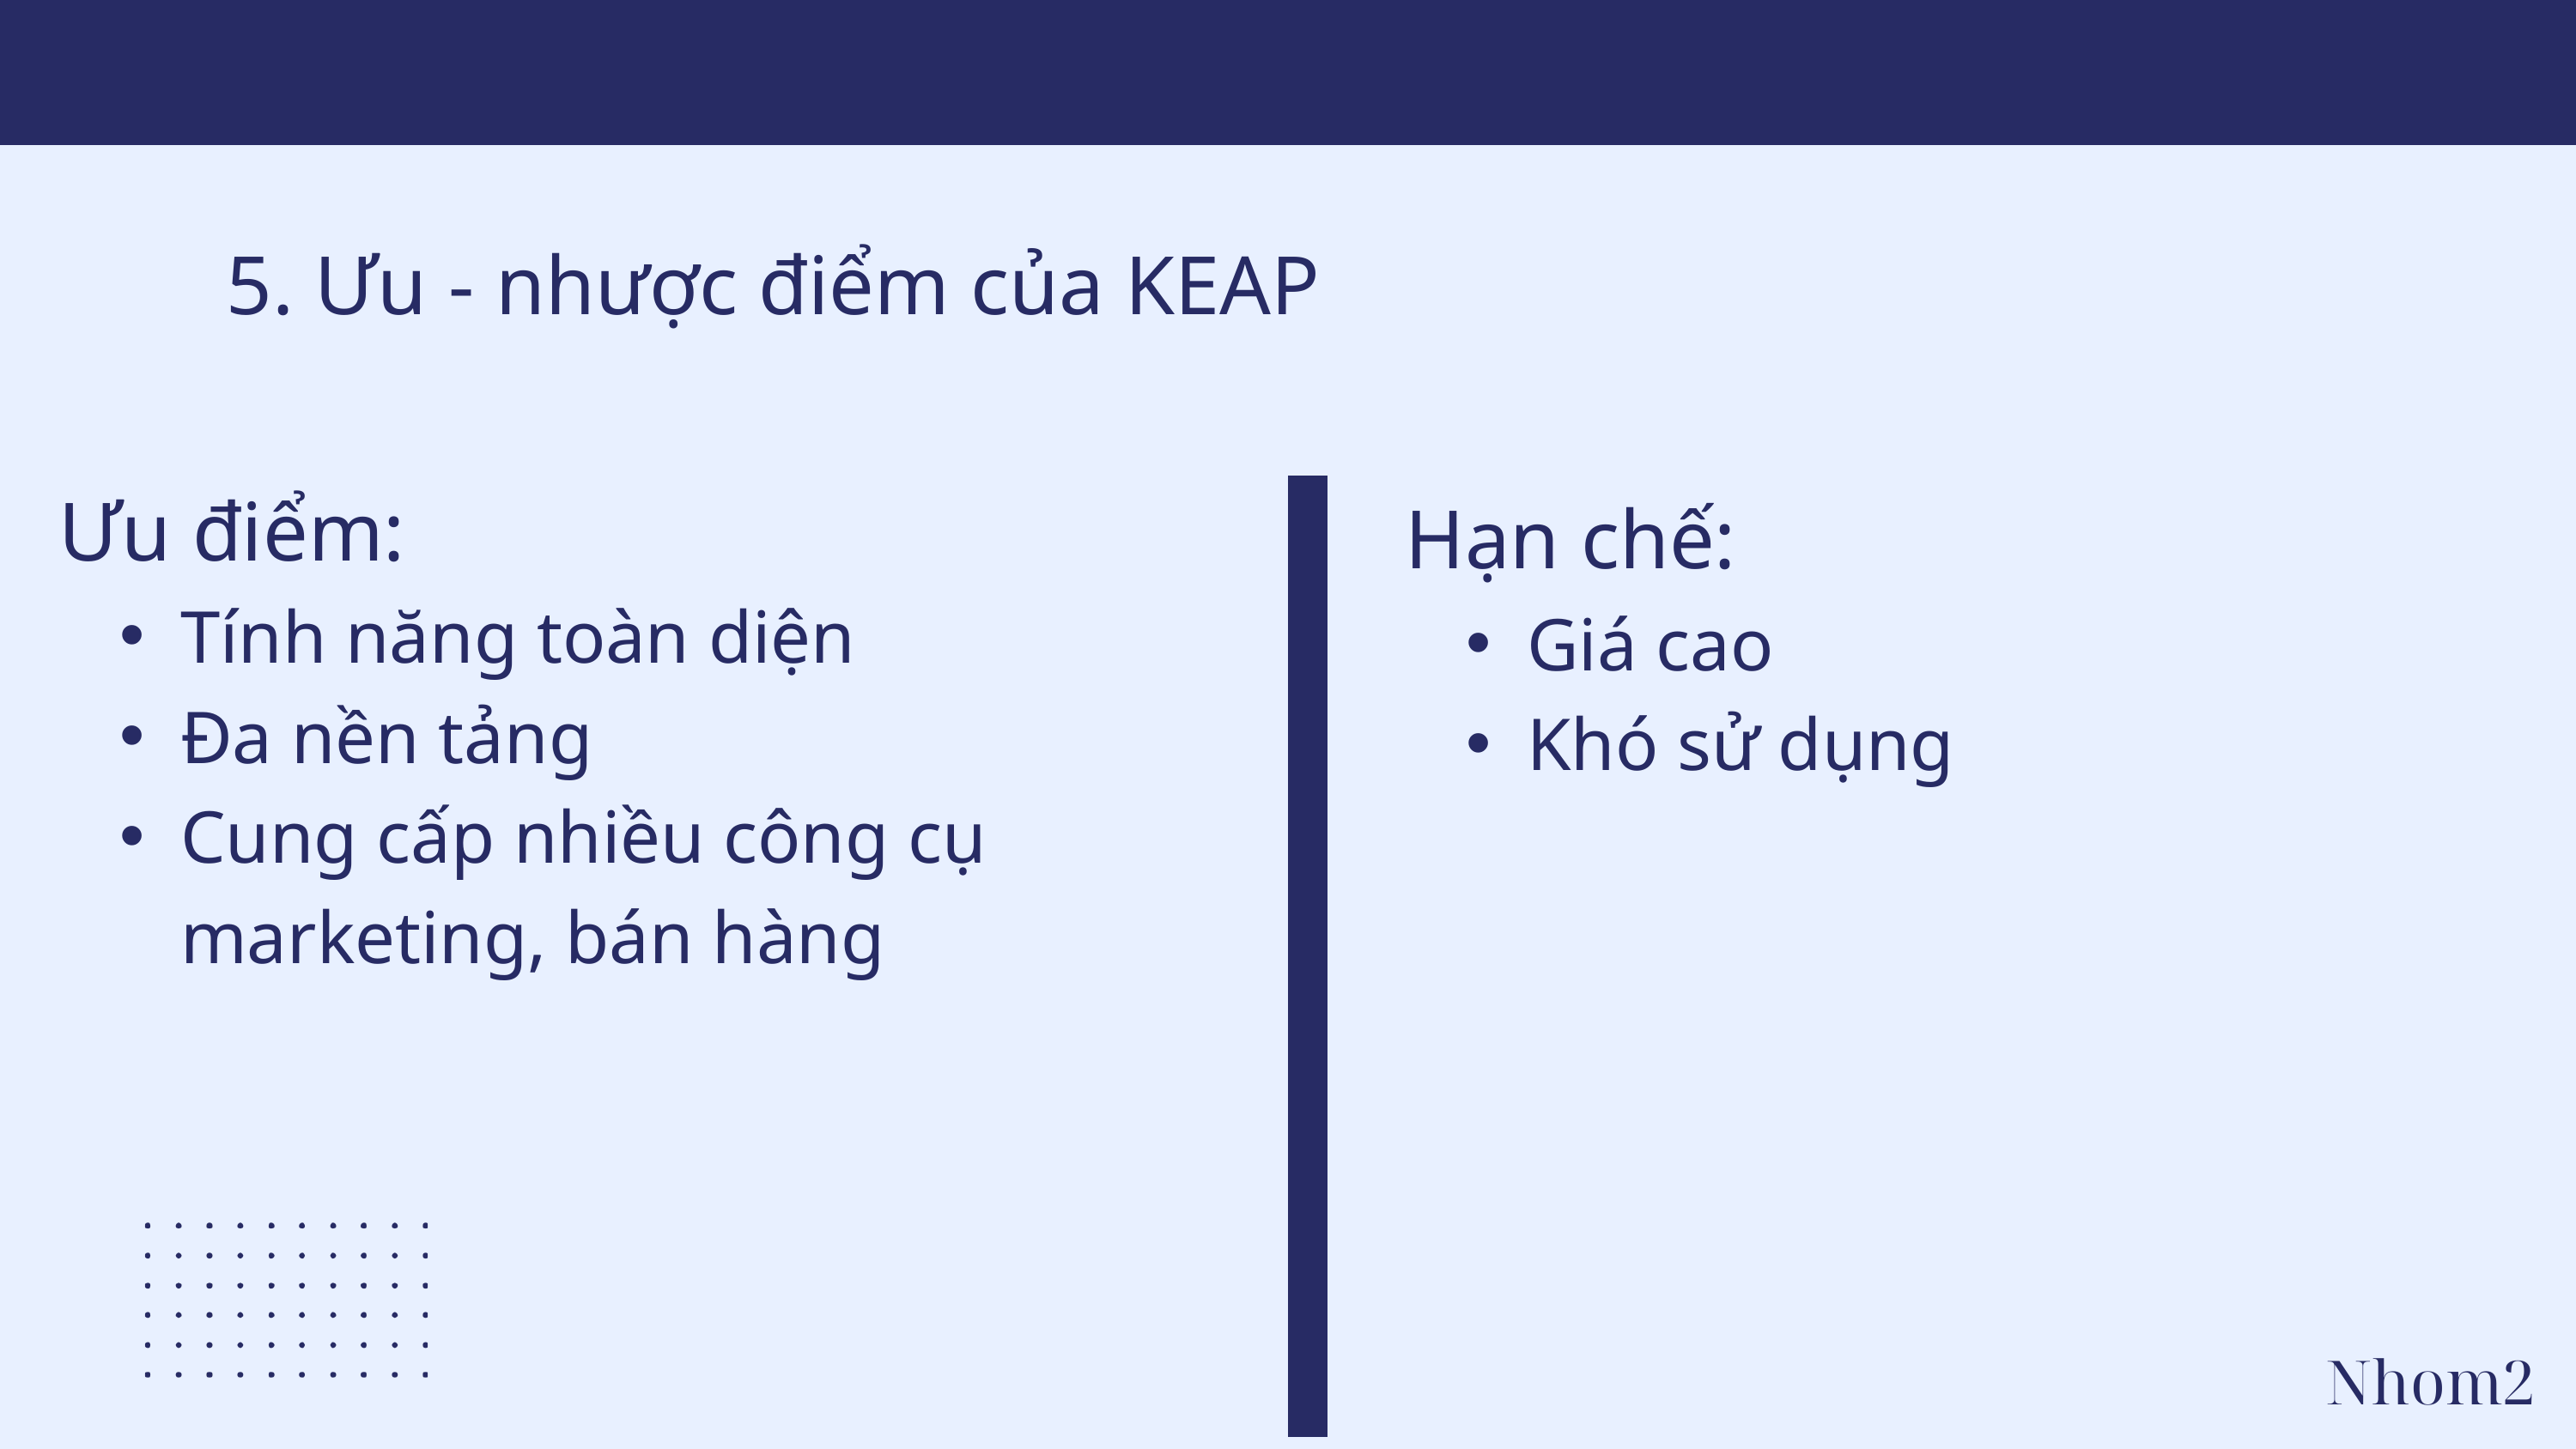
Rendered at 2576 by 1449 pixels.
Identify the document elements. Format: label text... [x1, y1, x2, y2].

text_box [826, 936, 1789, 976]
text_box [144, 1222, 428, 1378]
text_box 5. Ưu - nhược điểm của KEAP [0, 218, 1686, 331]
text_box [0, 0, 2576, 145]
text_box Ưu điểm: Tính năng toàn diện Đa nền tảng Cung cấp nhiều công cụ marketing, bán hàng [58, 464, 1258, 1078]
text_box Hạn chế: Giá cao Khó sử dụng [1405, 471, 2506, 1010]
text_box Nhom2 [2325, 1331, 2537, 1417]
